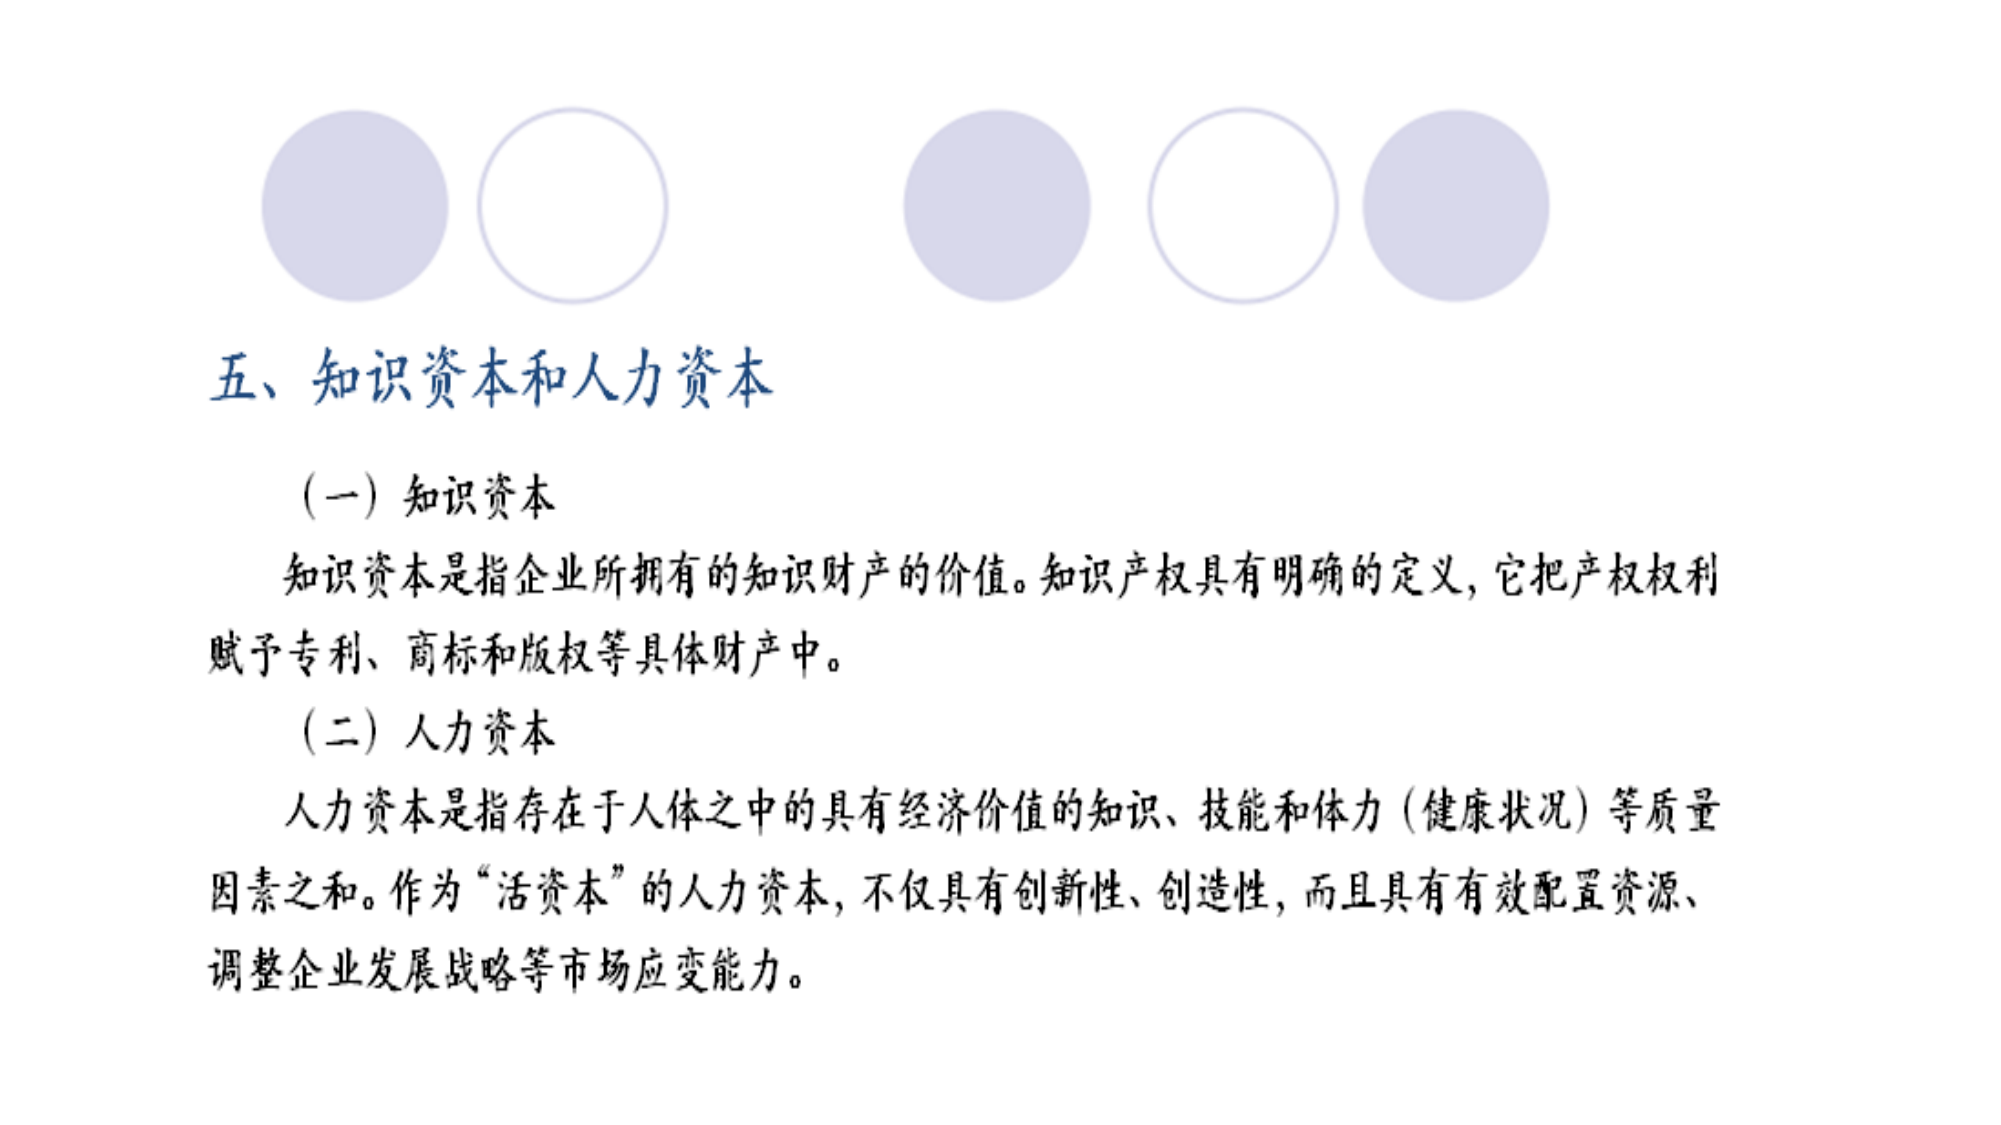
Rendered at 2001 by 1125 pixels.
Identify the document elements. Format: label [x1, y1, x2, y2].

picture [170, 93, 1733, 1005]
